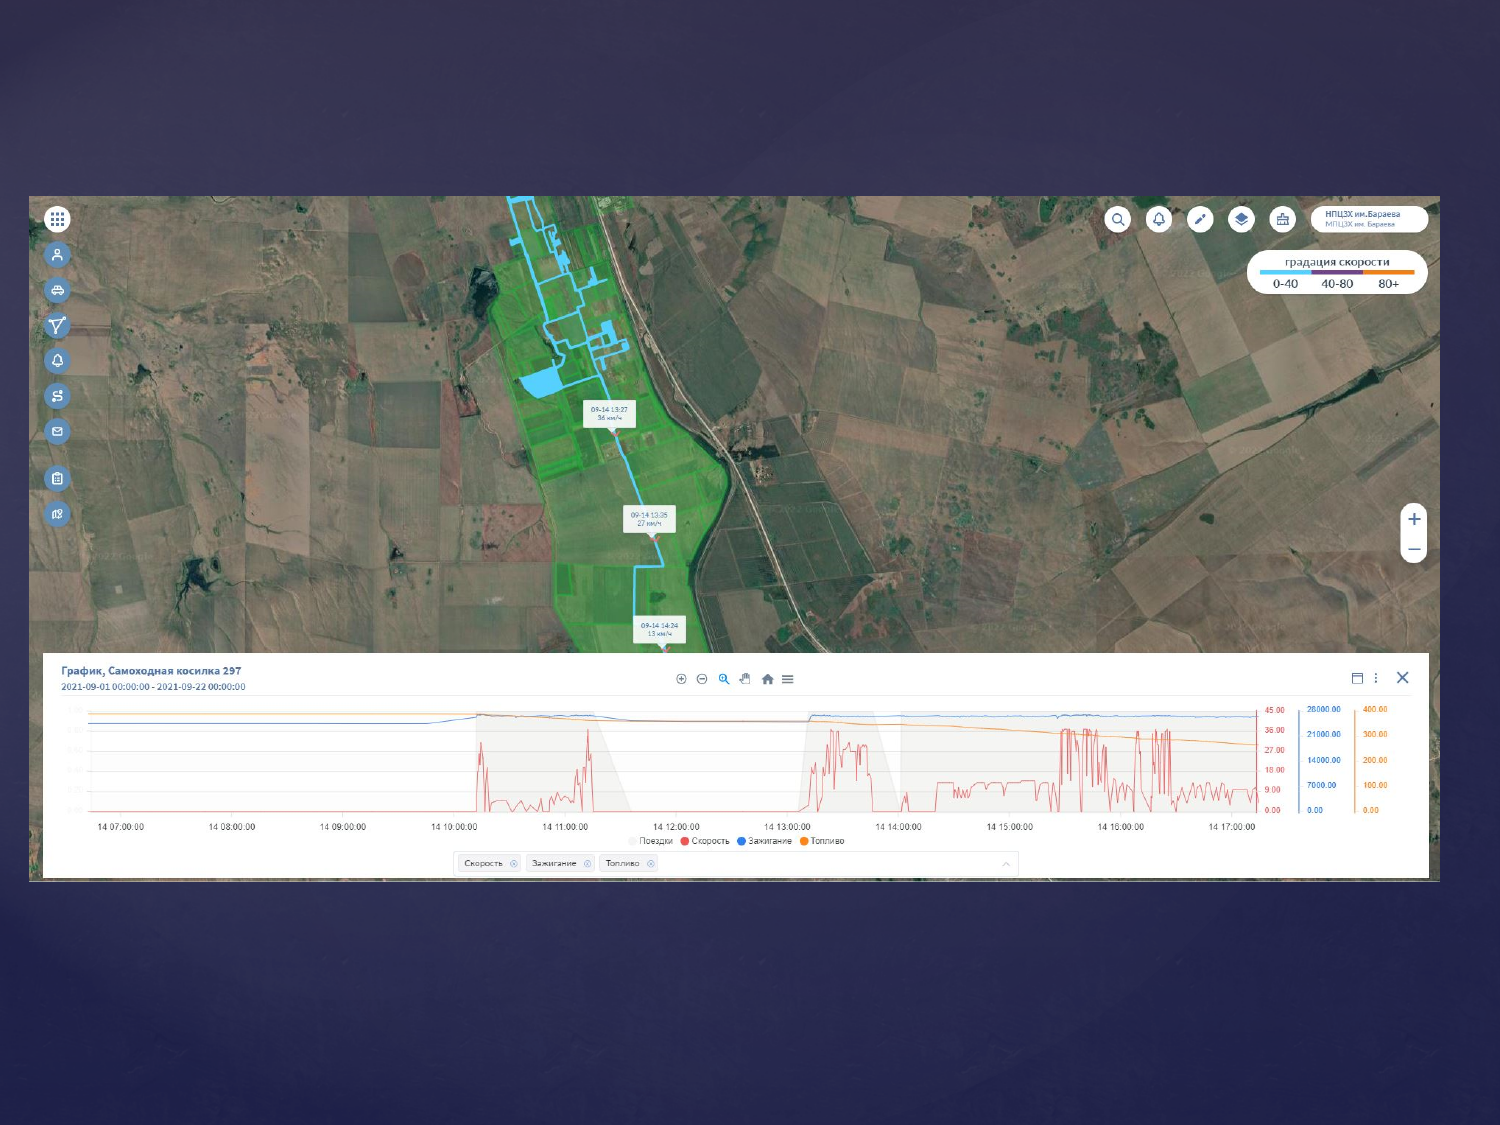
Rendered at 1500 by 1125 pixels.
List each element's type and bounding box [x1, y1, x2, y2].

picture [28, 195, 1440, 882]
